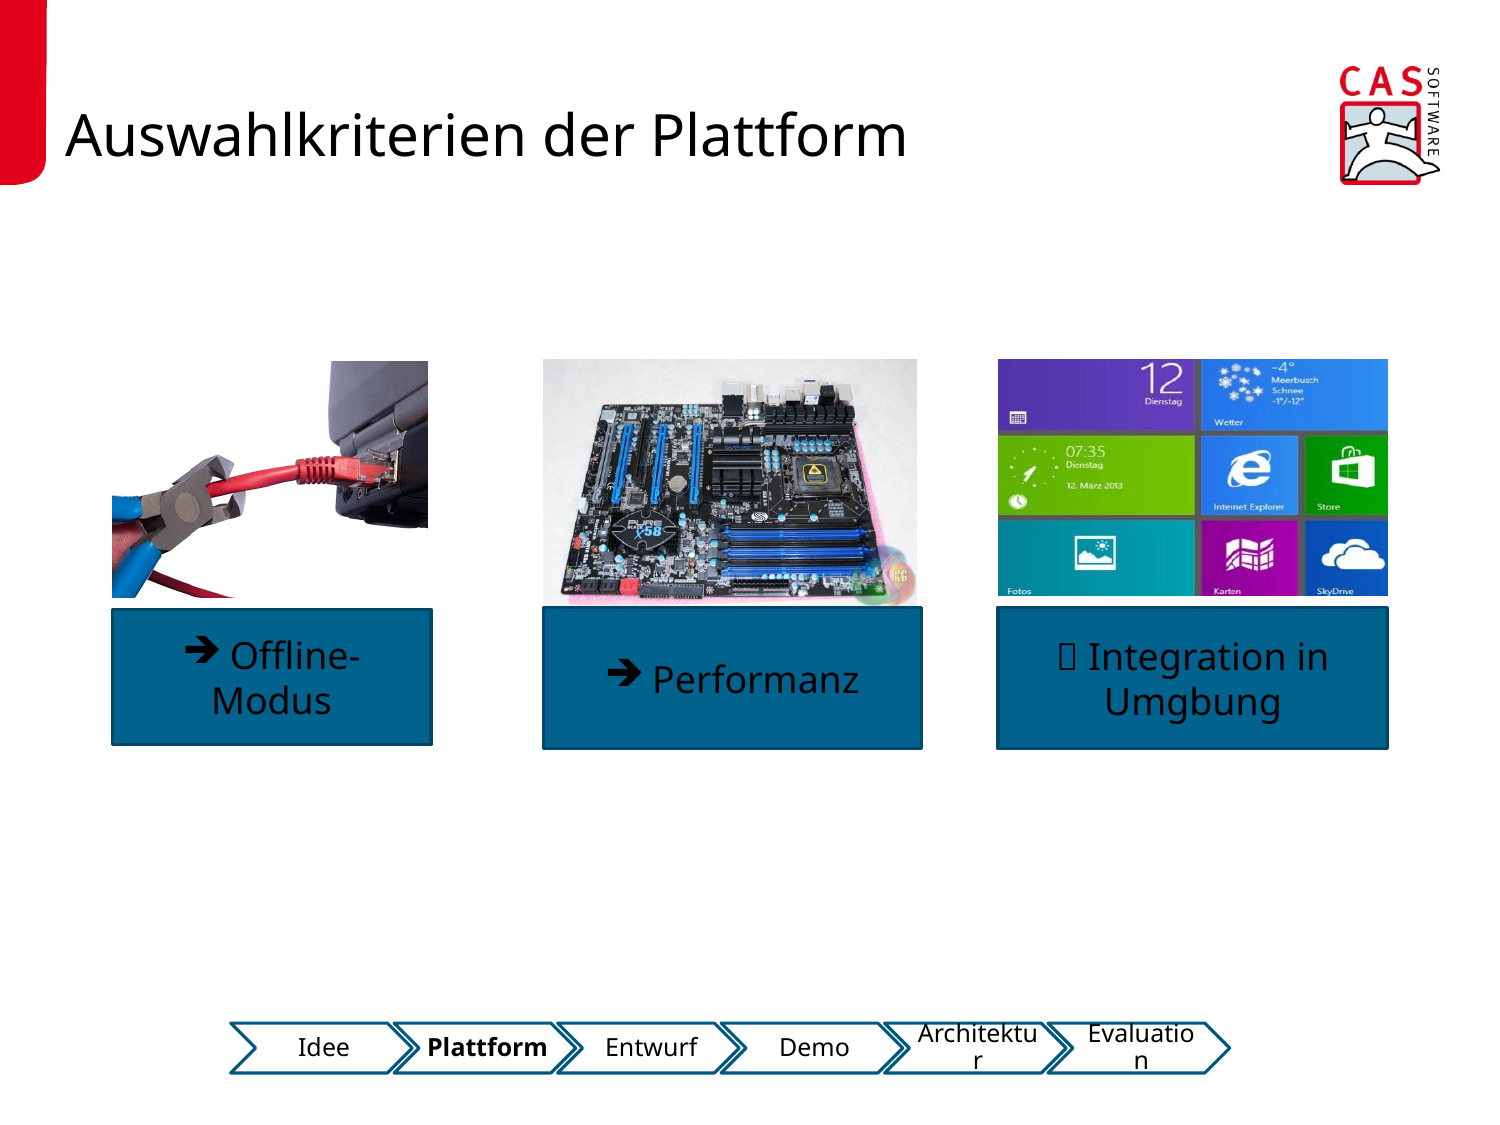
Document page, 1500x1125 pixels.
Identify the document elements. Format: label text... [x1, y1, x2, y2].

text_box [997, 358, 1389, 750]
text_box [229, 1022, 1231, 1074]
title Auswahlkriterien der Plattform [50, 45, 1401, 176]
text_box Offline-Modus [111, 608, 433, 746]
picture [111, 361, 428, 599]
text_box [543, 358, 922, 750]
picture [1340, 66, 1441, 185]
